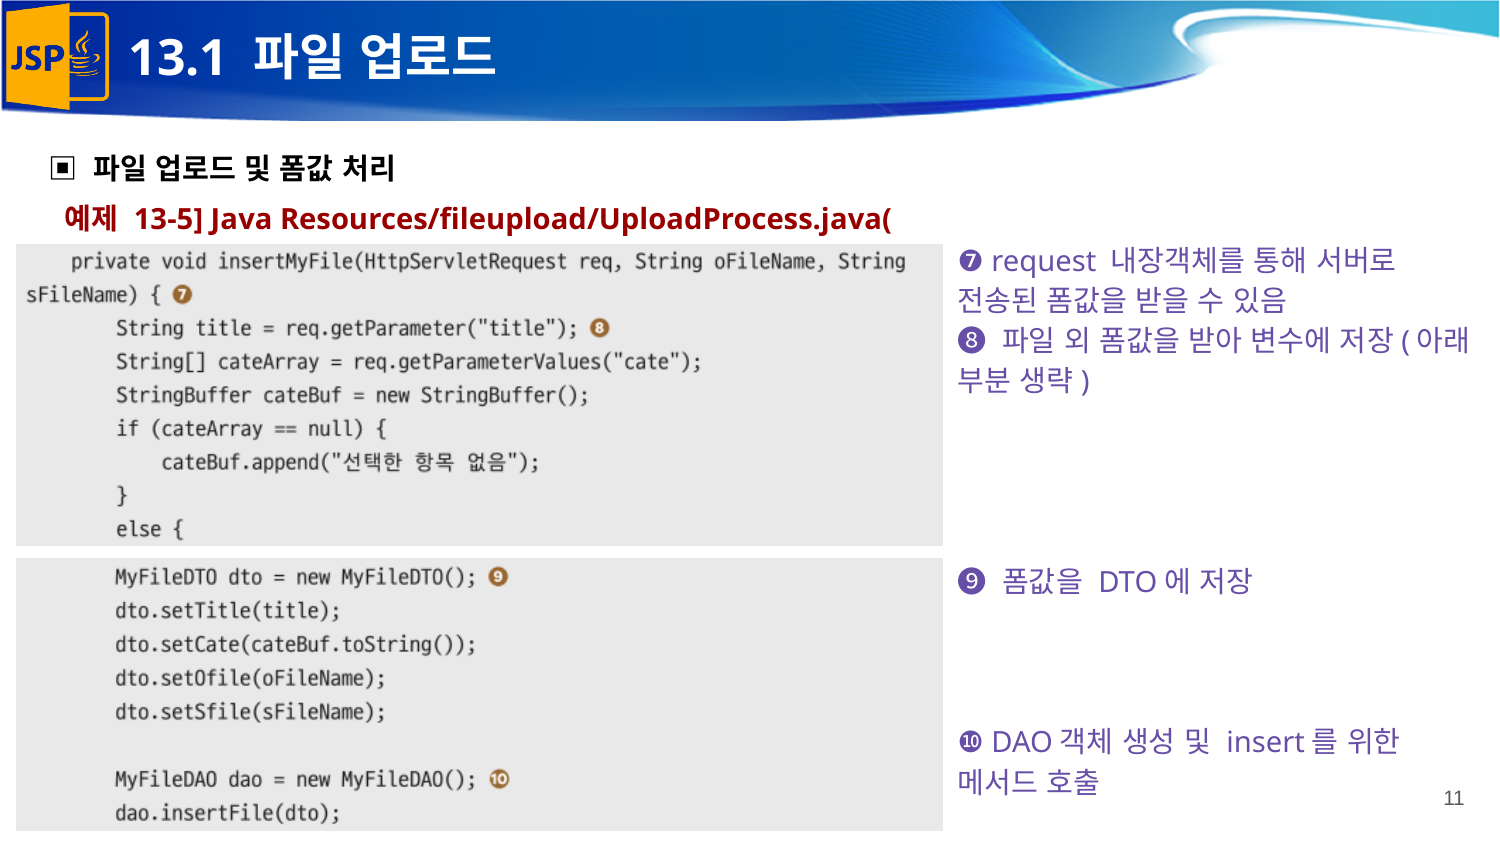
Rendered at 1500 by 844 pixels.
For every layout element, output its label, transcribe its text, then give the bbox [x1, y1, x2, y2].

text_box 예제 13-5] Java Resources/fileupload/UploadProcess.java(계속) [49, 180, 942, 243]
picture [0, 0, 1500, 121]
picture [16, 244, 943, 547]
title 13.1 파일 업로드 [113, 10, 1500, 105]
slide_number ‹#› [1389, 764, 1480, 830]
text_box ▣ 파일 업로드 및 폼값 처리 [33, 129, 1432, 242]
picture [16, 558, 943, 831]
text_box ❼ request 내장객체를 통해 서버로 전송된 폼값을 받을 수 있음 ❽ 파일 외 폼값을 받아 변수에 저장(아래 부분 생략) ❾ 폼값을 DTO에 저장 ❿ DAO객체 생성 및 insert를 위한 메서드 호출 [942, 146, 1500, 614]
